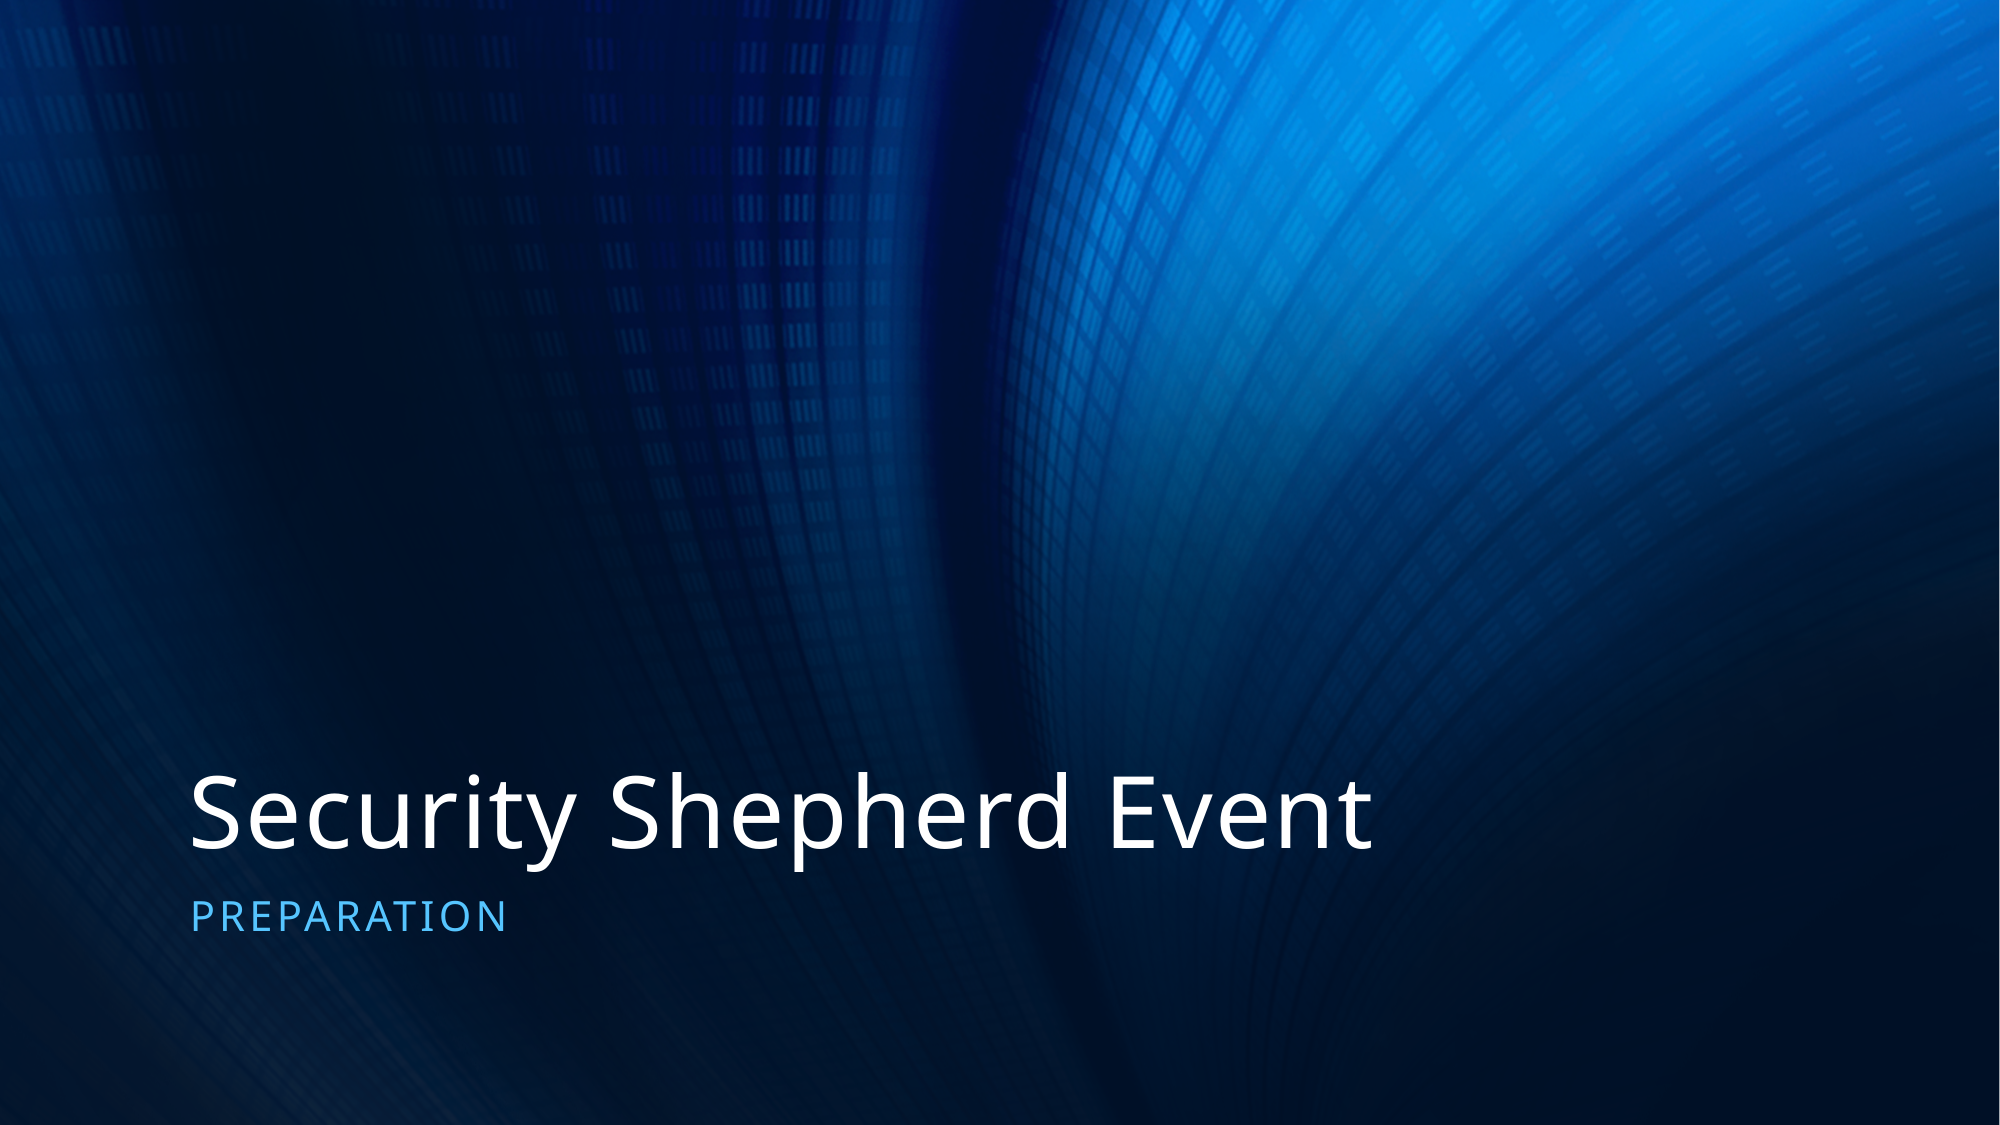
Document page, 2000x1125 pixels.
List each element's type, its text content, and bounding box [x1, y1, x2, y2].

list PREPARATION [174, 887, 1600, 988]
title Security Shepherd Event [173, 412, 1600, 875]
picture [0, 0, 2000, 1125]
